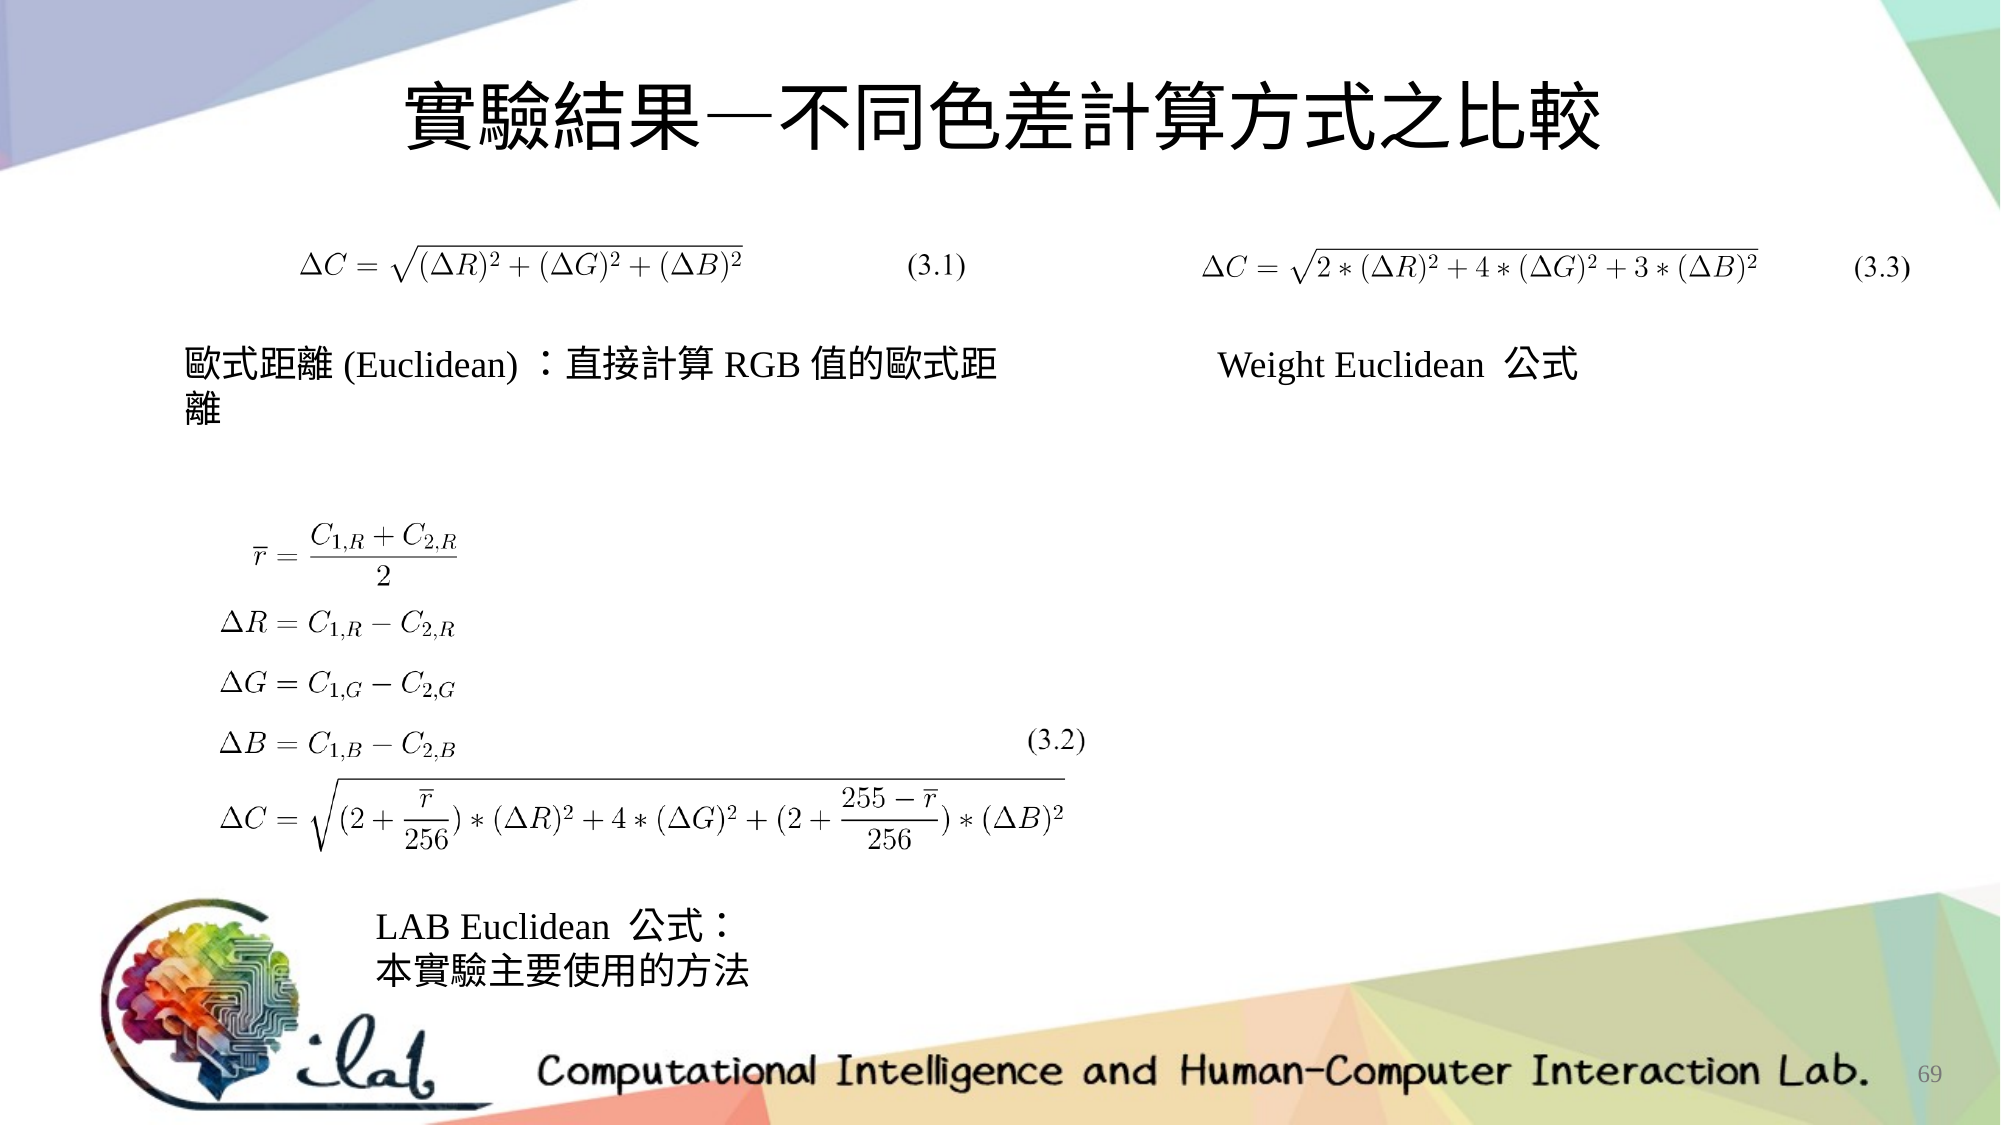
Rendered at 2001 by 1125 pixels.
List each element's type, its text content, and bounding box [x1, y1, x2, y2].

text_box 歐式距離(Euclidean)：直接計算RGB值的歐式距離 [169, 332, 1021, 438]
text_box LAB Euclidean 公式：本實驗主要使用的方法 [360, 894, 774, 1000]
slide_number 69 [1507, 1042, 1958, 1103]
text_box Weight Euclidean 公式 [1202, 332, 1958, 393]
picture [0, 0, 2001, 1125]
text_box 實驗結果—不同色差計算方式之比較 [387, 62, 1618, 167]
